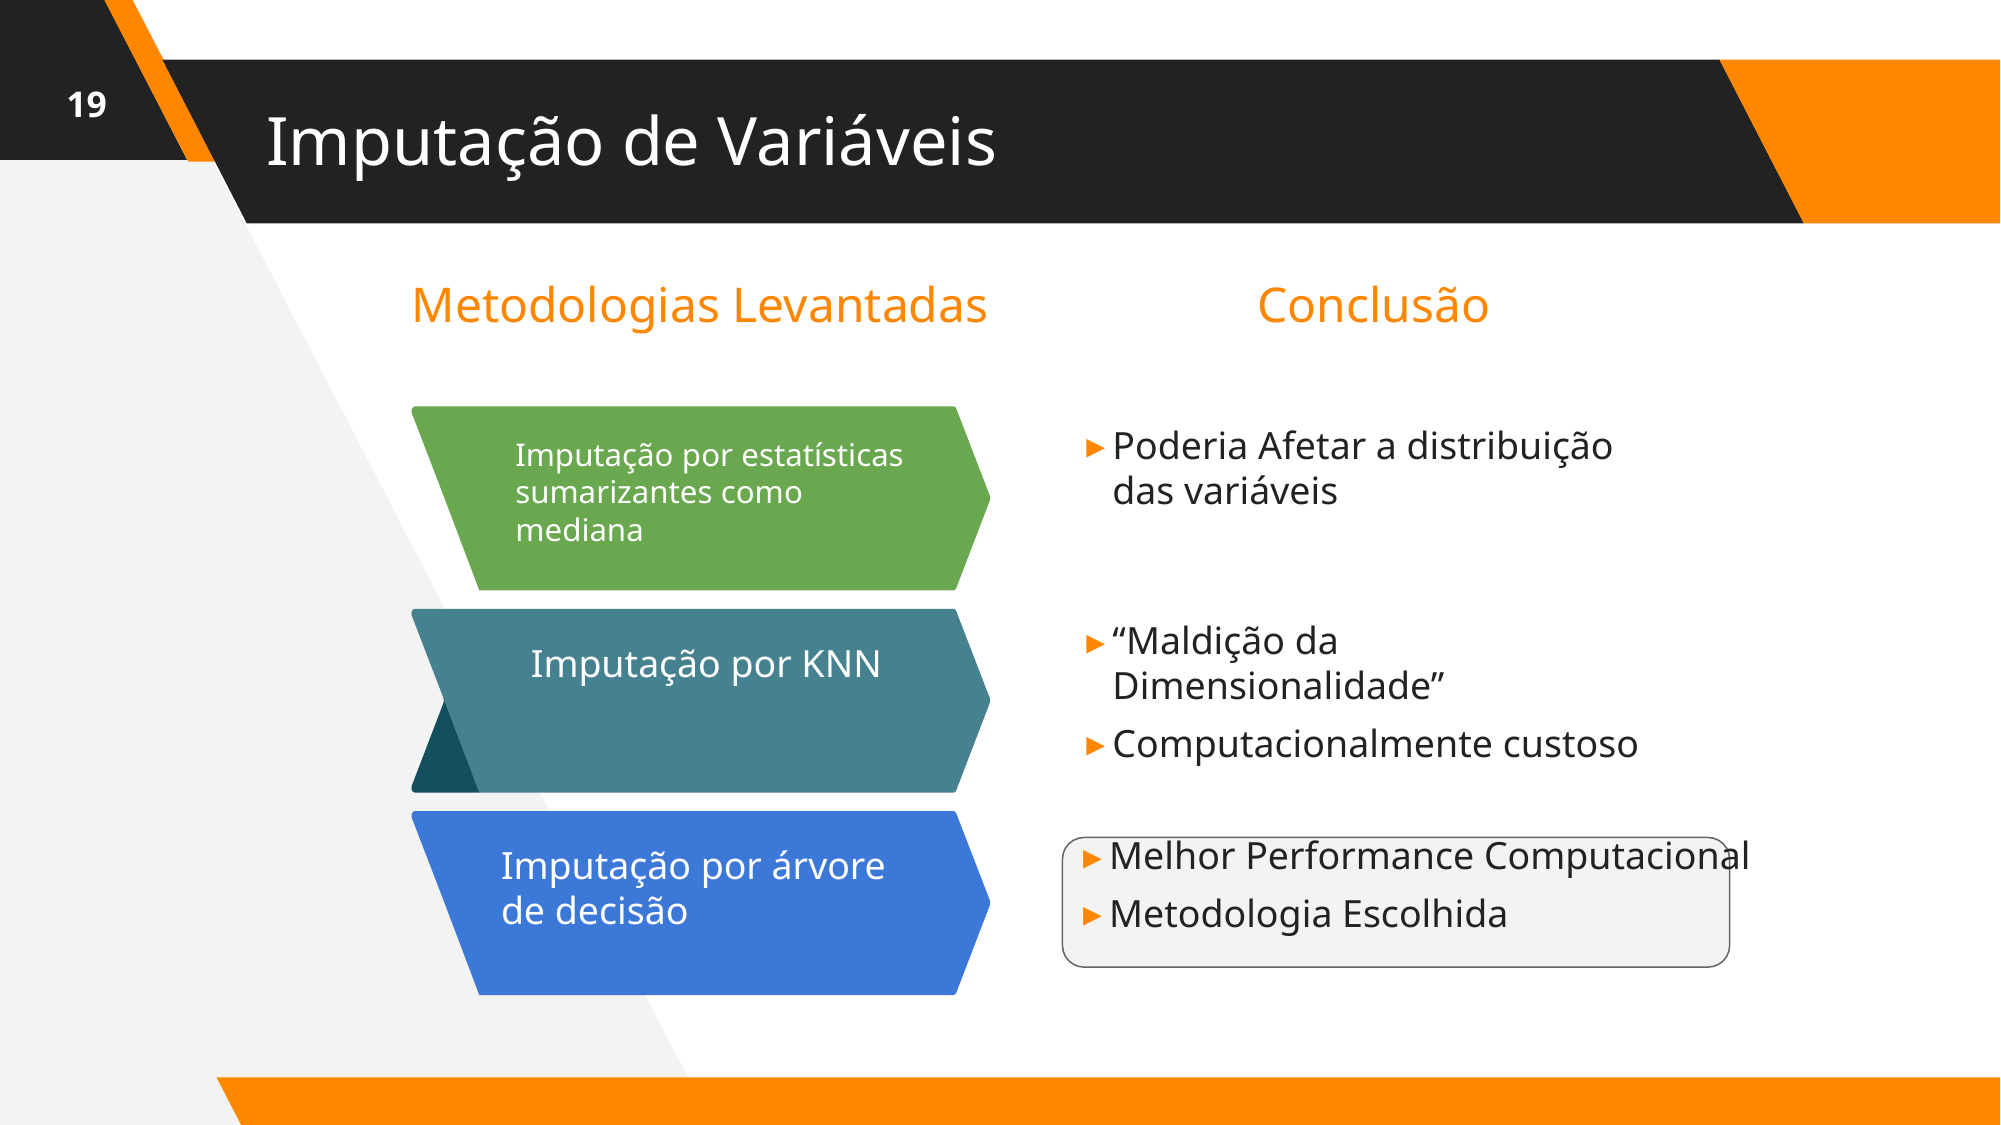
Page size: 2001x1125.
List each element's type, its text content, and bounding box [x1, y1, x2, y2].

slide_number ‹#› [0, 0, 174, 214]
text_box Poderia Afetar a distribuição das variáveis [1069, 406, 1679, 579]
text_box “Maldição da Dimensionalidade” Computacionalmente custoso [1069, 602, 1679, 775]
text_box [411, 406, 991, 591]
text_box [411, 811, 991, 996]
title Imputação de Variáveis [246, 29, 2000, 248]
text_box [410, 608, 991, 793]
text_box Imputação por estatísticas sumarizantes como mediana [500, 419, 930, 566]
text_box [1062, 847, 1066, 958]
text_box Metodologias Levantadas [334, 259, 1008, 372]
text_box Conclusão [1008, 259, 1740, 372]
text_box Melhor Performance Computacional Metodologia Escolhida [1066, 817, 1948, 990]
text_box Imputação por árvore de decisão [486, 826, 915, 973]
